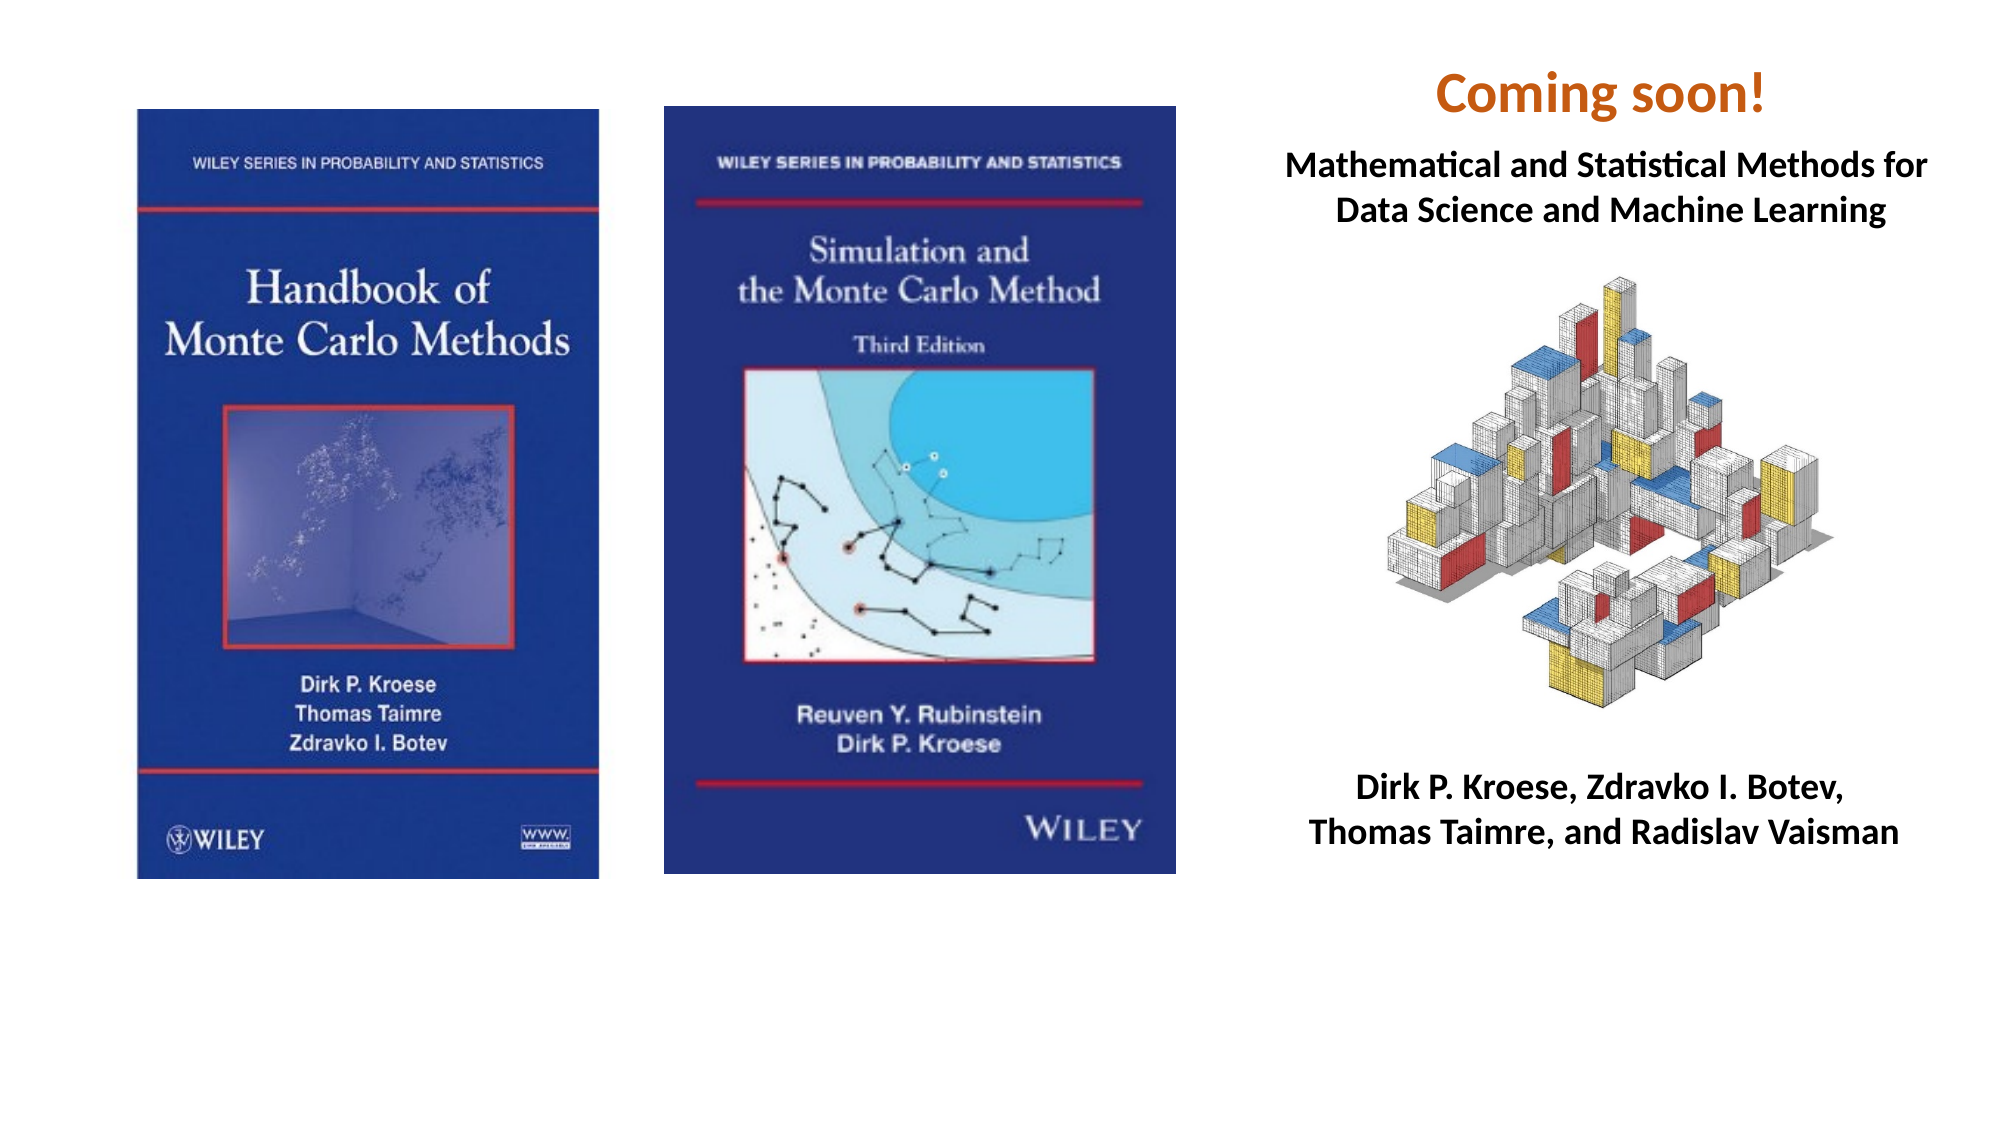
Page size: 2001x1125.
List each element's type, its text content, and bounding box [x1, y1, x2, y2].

text_box Mathematical and Statistical Methods for Data Science and Machine Learning [1269, 133, 1953, 238]
text_box Coming soon! [1421, 47, 1783, 132]
picture [0, 106, 1176, 879]
text_box Dirk P. Kroese, Zdravko I. Botev, Thomas Taimre, and Radislav Vaisman [1294, 754, 1916, 860]
picture [1380, 273, 1842, 712]
